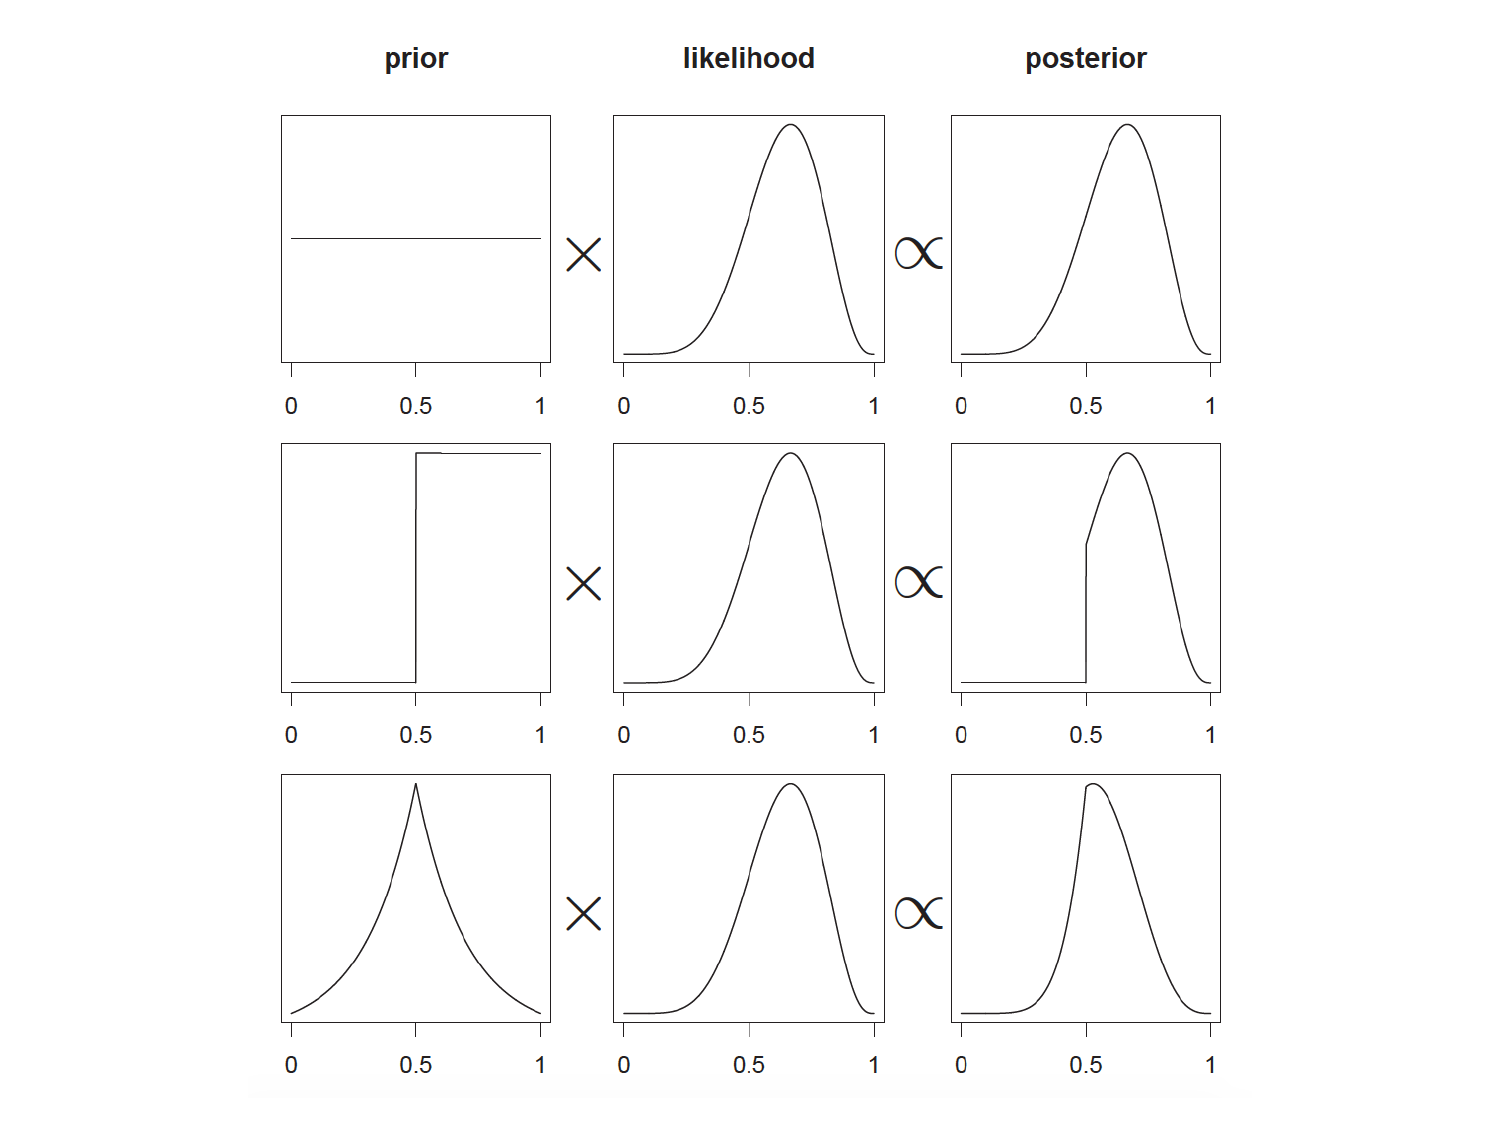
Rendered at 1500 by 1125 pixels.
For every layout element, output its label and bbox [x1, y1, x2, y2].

picture [248, 26, 1252, 1099]
